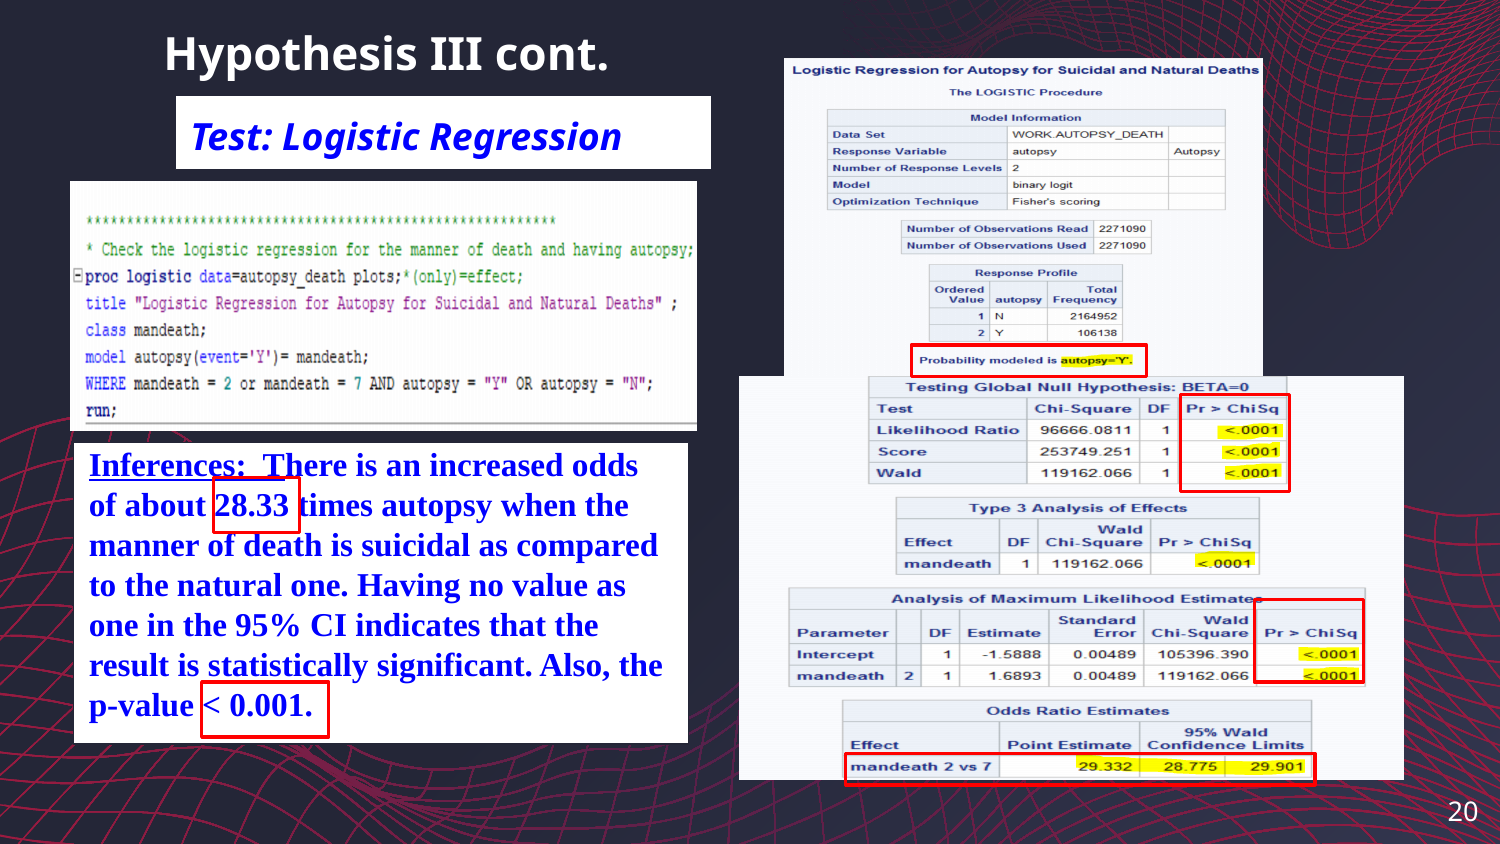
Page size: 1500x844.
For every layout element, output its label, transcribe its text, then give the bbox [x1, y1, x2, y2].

subtitle Hypothesis III cont. [148, 37, 740, 135]
text_box Test: Logistic Regression [175, 95, 712, 170]
text_box [201, 681, 329, 737]
slide_number 20 [1403, 779, 1494, 844]
text_box [213, 477, 300, 533]
picture [69, 181, 697, 431]
text_box Inferences: There is an increased odds of about 28.33 times autopsy when the manner of death is suicidal as compared to the natural one. Having no value as one in the 95% CI indicates that the result is statistically significant. Also, the p-value < 0.001. [73, 442, 689, 744]
picture [738, 58, 1405, 780]
